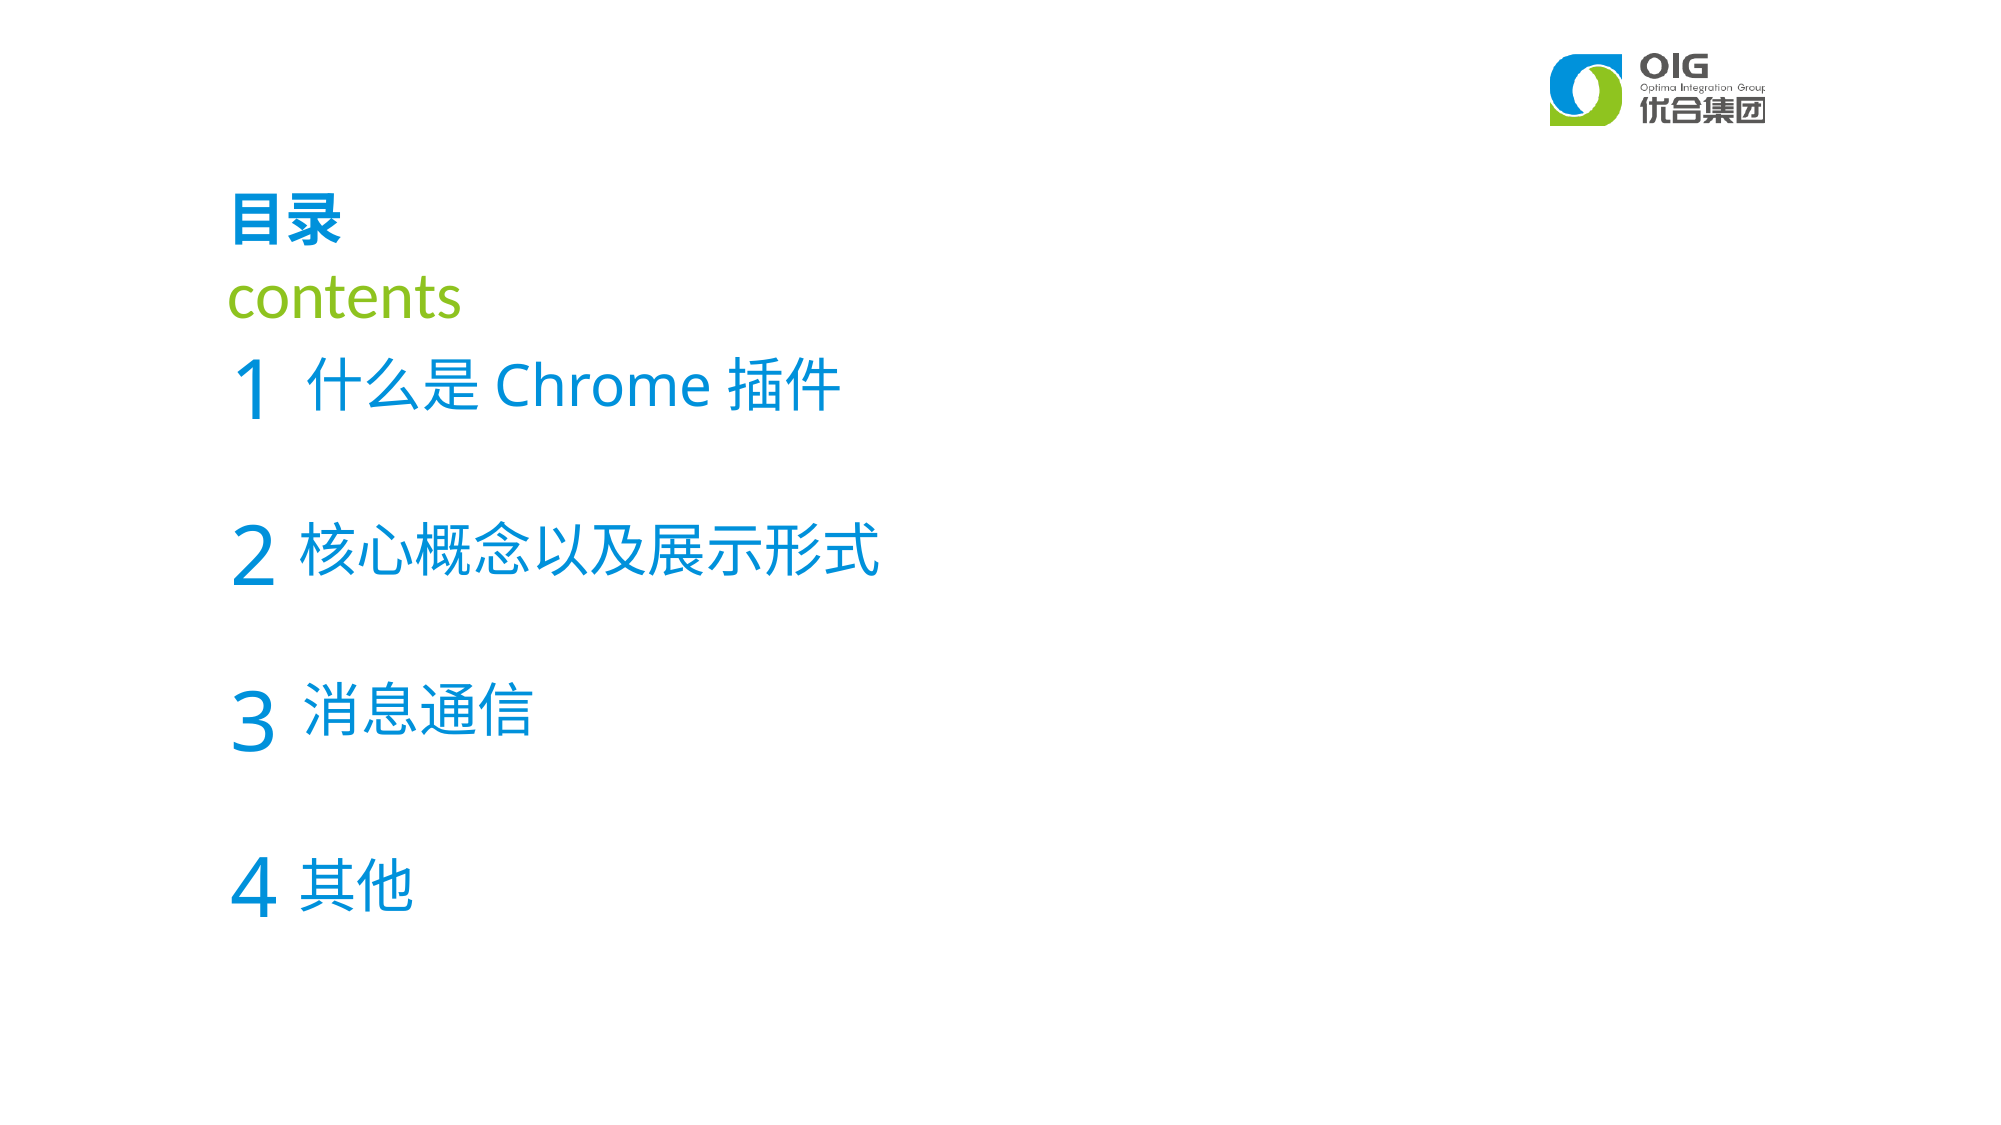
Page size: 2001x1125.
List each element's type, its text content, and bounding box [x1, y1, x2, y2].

text_box 1 [215, 328, 293, 444]
text_box 消息通信 [288, 665, 1289, 751]
text_box 2 [215, 494, 293, 610]
text_box 3 [215, 660, 293, 776]
text_box 什么是Chrome插件 [290, 340, 1291, 426]
text_box 4 [215, 826, 293, 941]
text_box 核心概念以及展示形式 [283, 505, 1284, 591]
text_box 其他 [283, 841, 1284, 927]
